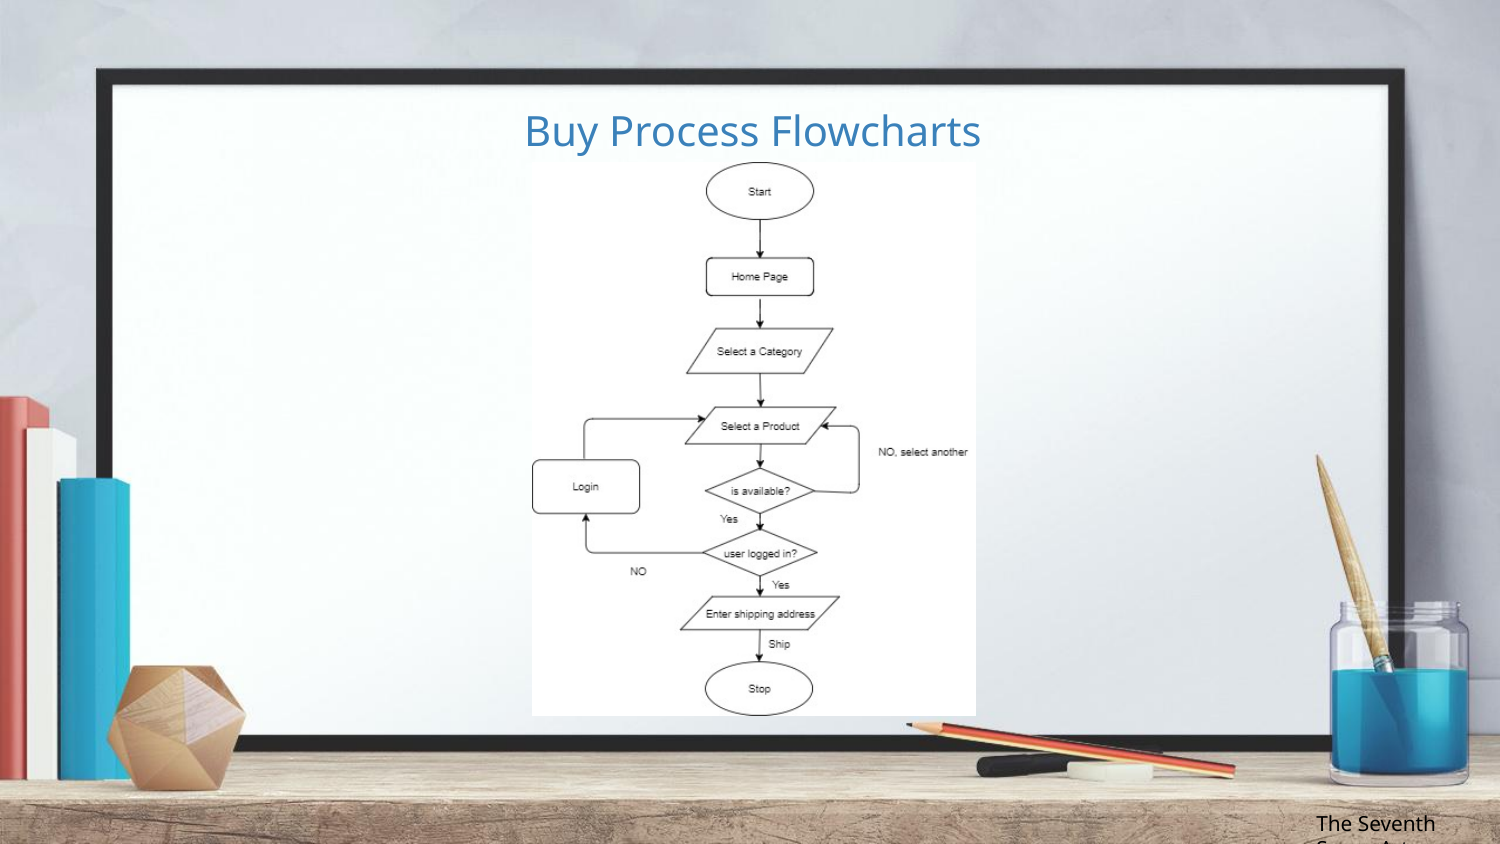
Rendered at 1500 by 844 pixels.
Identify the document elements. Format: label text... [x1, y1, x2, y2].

picture [0, 0, 1500, 844]
text_box The Seventh Sense Art [1301, 803, 1491, 844]
text_box Buy Process Flowcharts [266, 97, 1239, 162]
